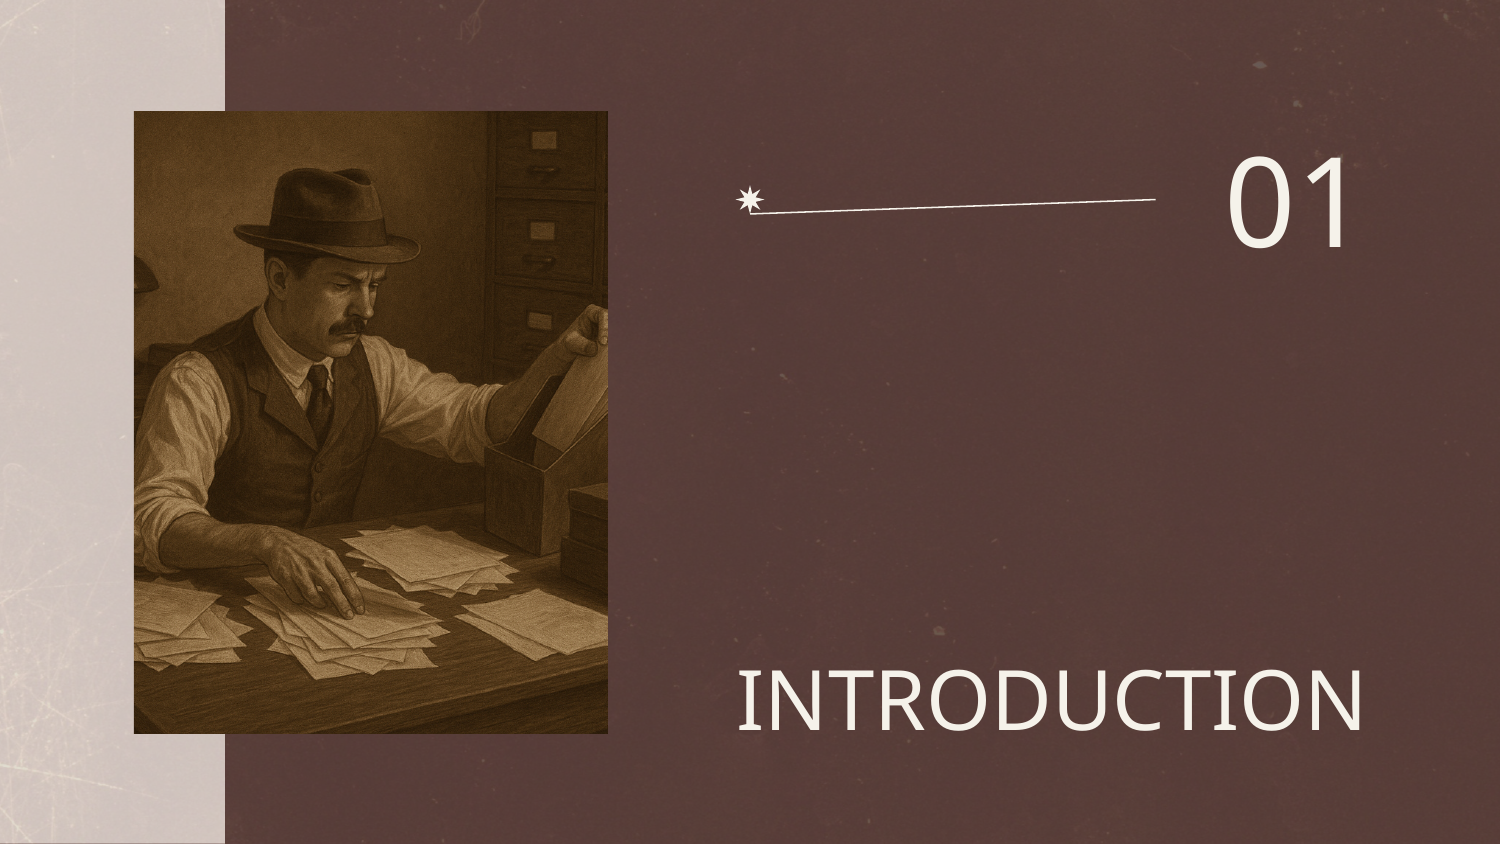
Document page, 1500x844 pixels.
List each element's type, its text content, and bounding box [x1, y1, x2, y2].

title 01 [1155, 111, 1384, 288]
title INTRODUCTION [673, 631, 1383, 734]
picture [133, 110, 609, 735]
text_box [735, 184, 1156, 215]
